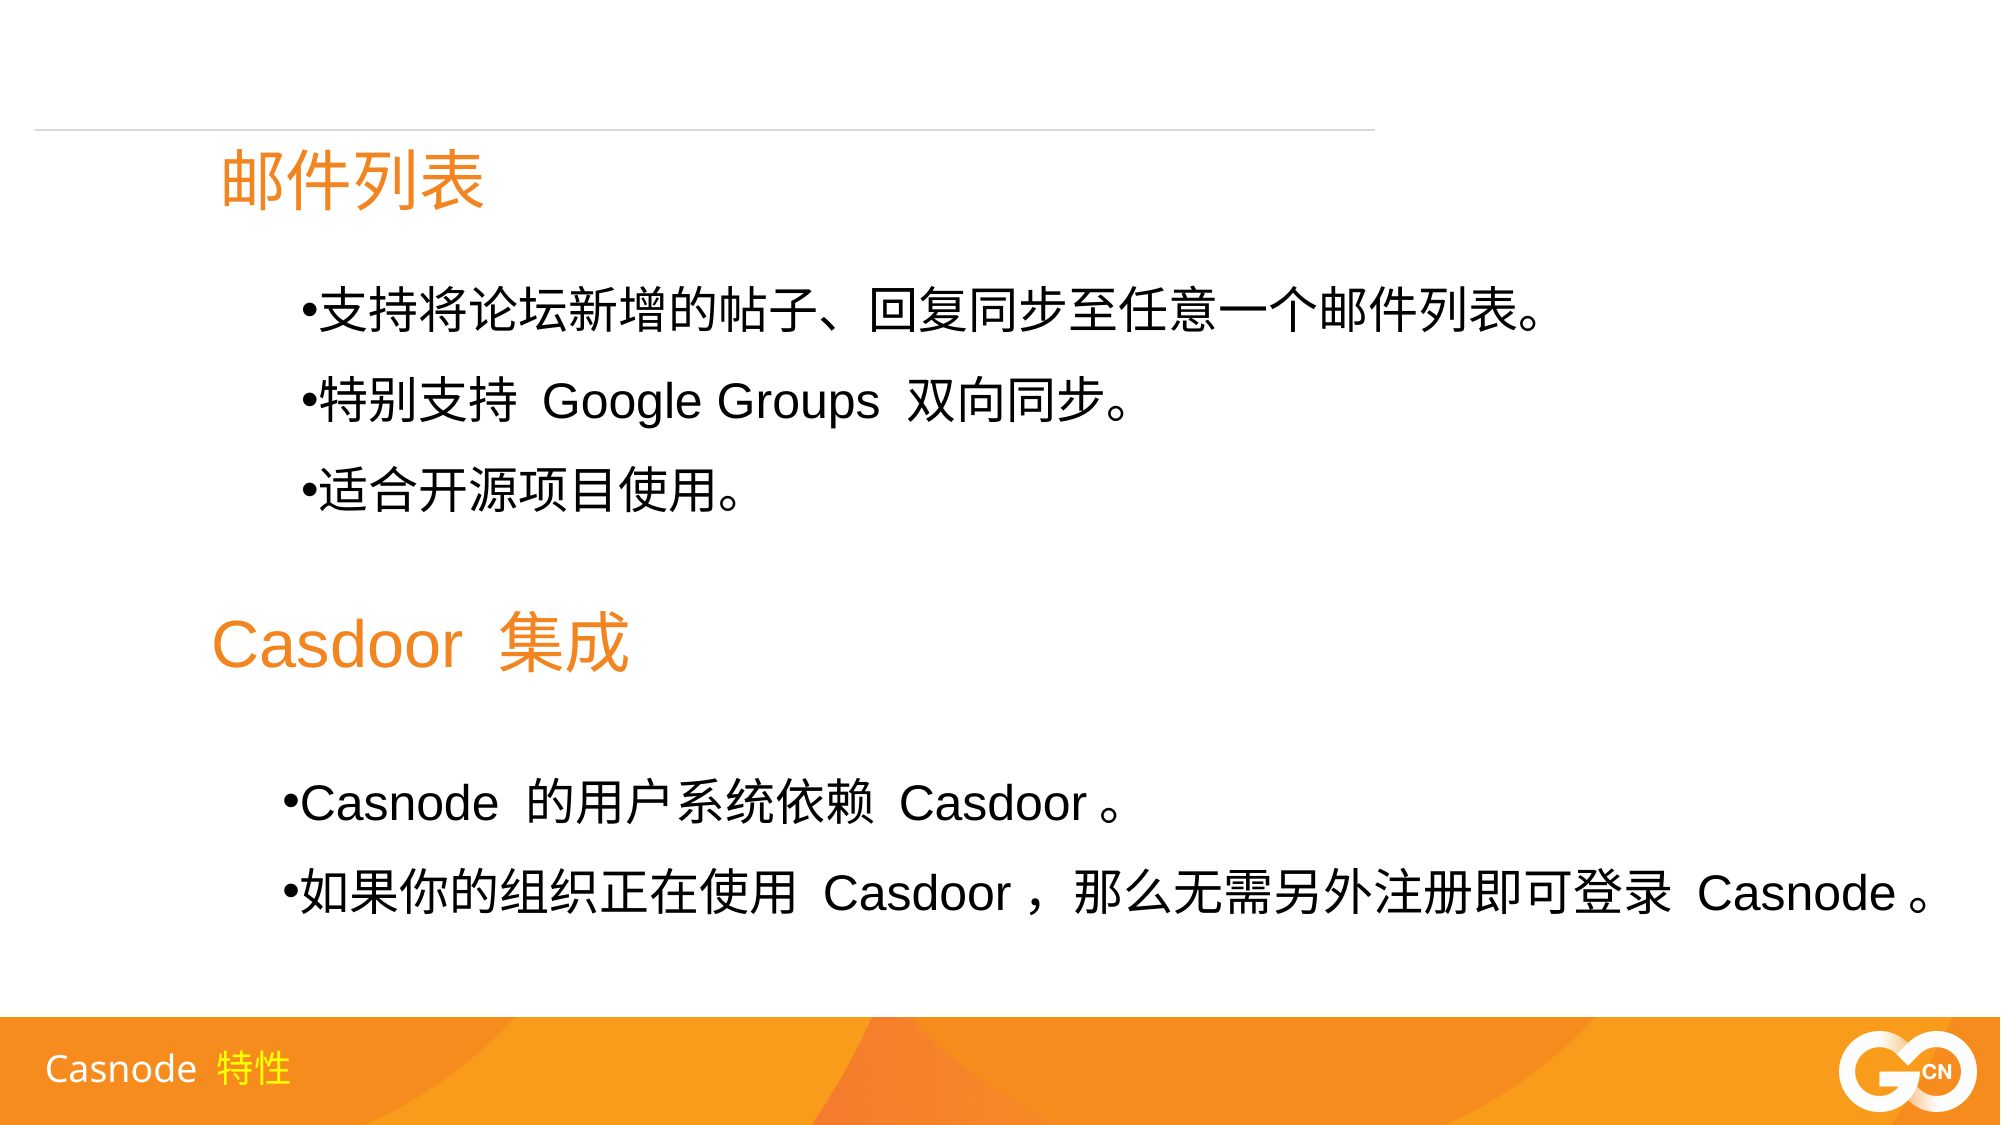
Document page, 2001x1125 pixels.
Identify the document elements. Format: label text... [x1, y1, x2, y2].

text_box Casnode 特性 [29, 1030, 650, 1108]
text_box 支持将论坛新增的帖子、回复同步至任意一个邮件列表。 特别支持 Google Groups 双向同步。 适合开源项目使用。 [286, 241, 1584, 527]
picture [0, 1017, 2000, 1125]
text_box Casnode 的用户系统依赖 Casdoor。 如果你的组织正在使用 Casdoor，那么无需另外注册即可登录 Casnode。 [267, 732, 1974, 928]
text_box Casdoor 集成 [196, 593, 647, 689]
text_box 邮件列表 [204, 131, 501, 227]
